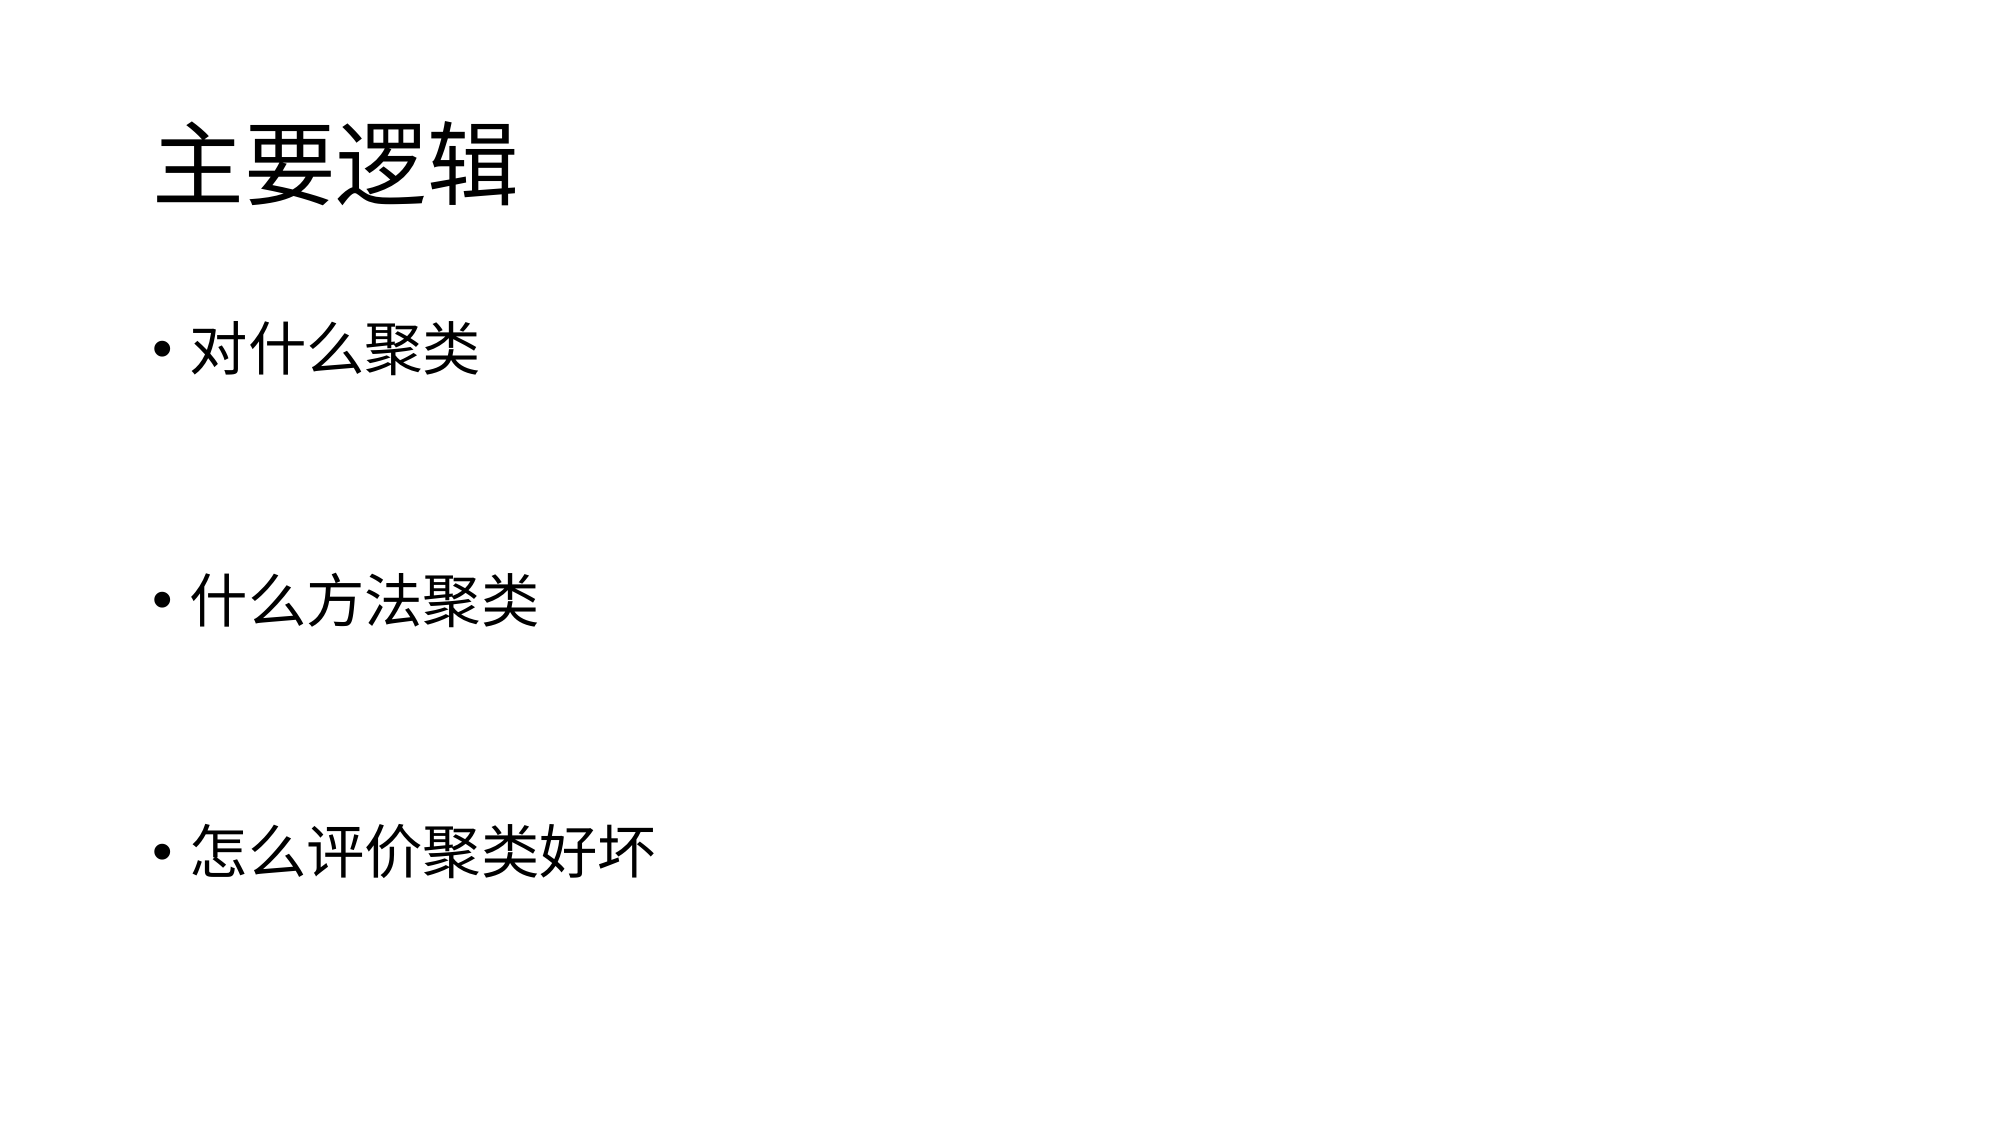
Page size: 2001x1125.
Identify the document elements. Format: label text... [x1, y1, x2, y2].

list 对什么聚类 什么方法聚类 怎么评价聚类好坏 [137, 312, 1863, 1027]
title 主要逻辑 [137, 59, 1863, 278]
